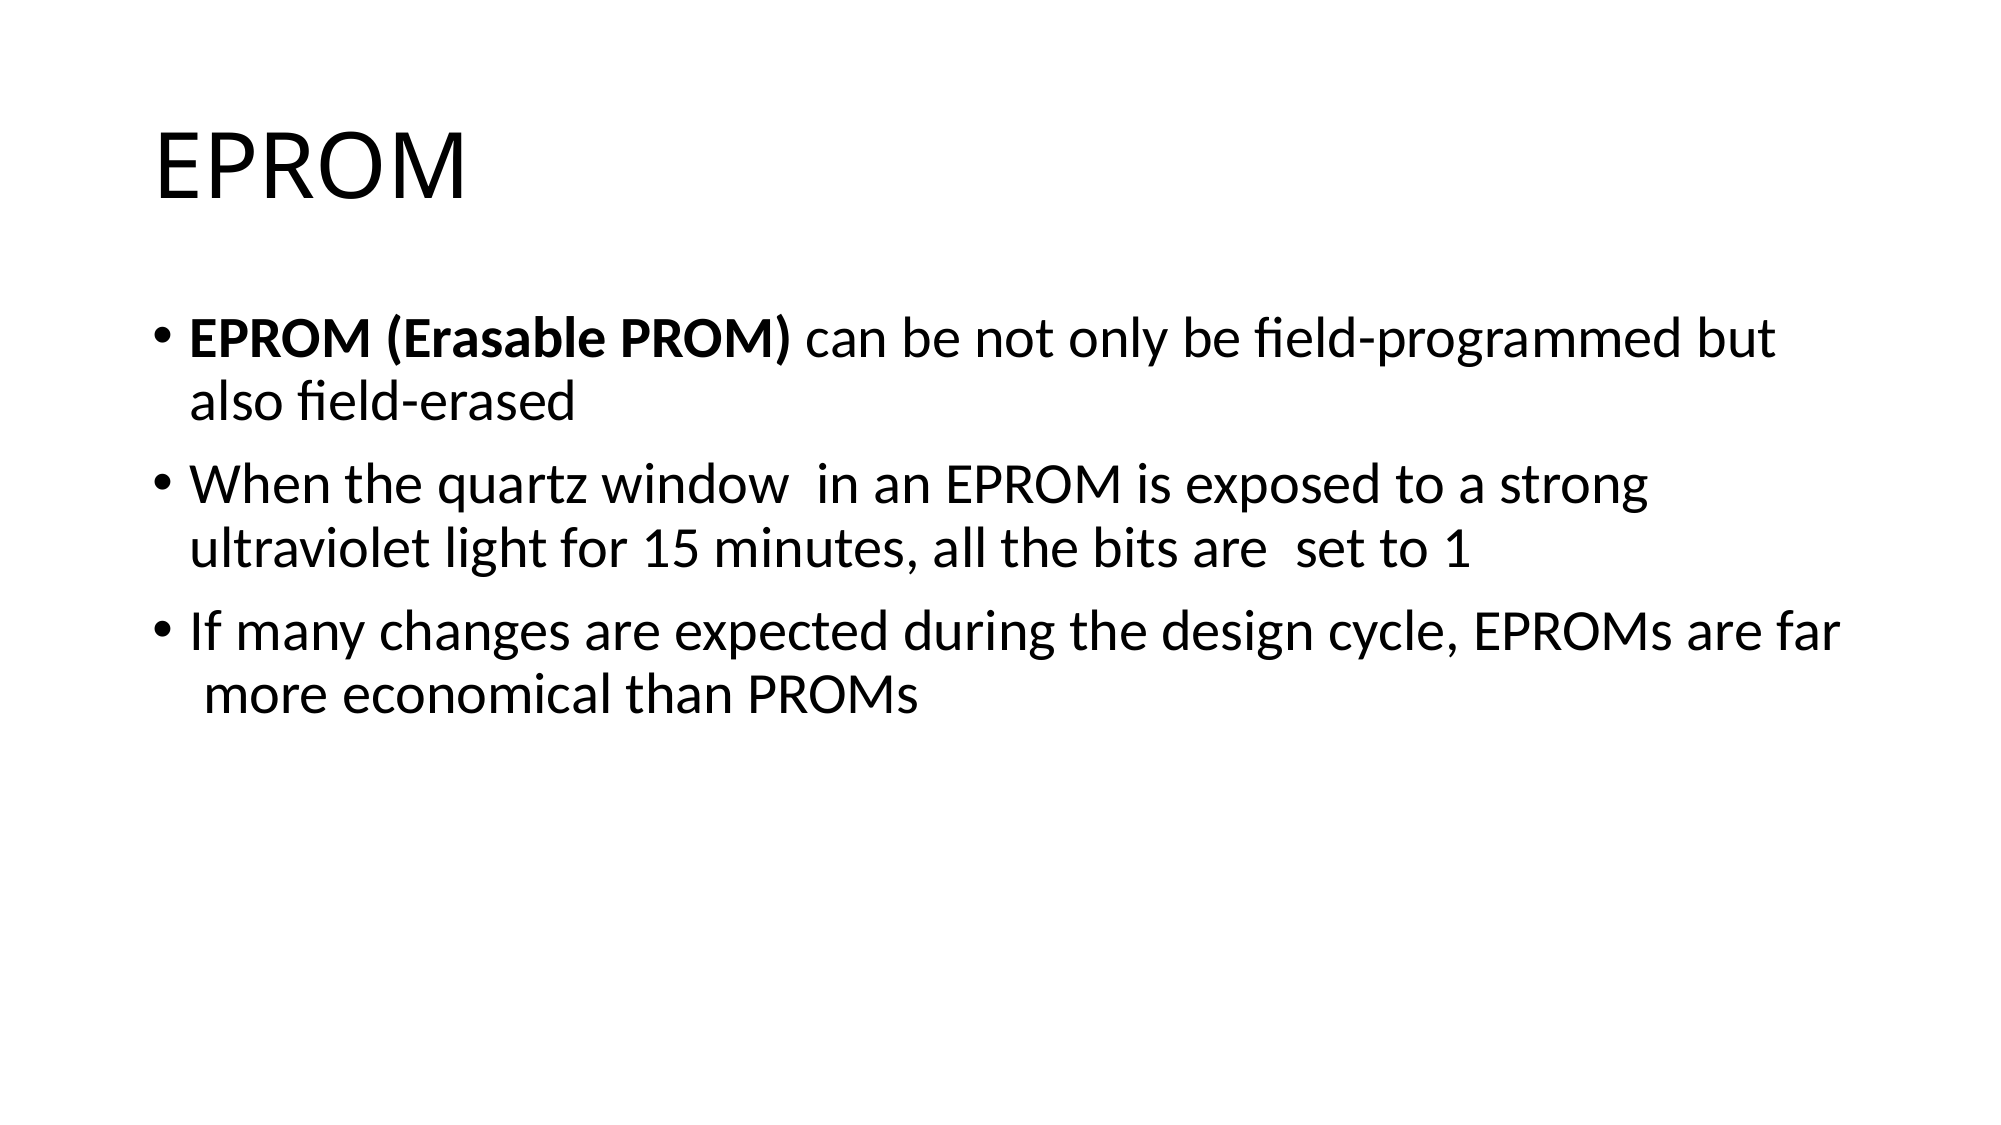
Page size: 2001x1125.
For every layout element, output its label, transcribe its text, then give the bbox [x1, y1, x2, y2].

list EPROM (Erasable PROM) can be not only be field-programmed but also field-erased When the quartz window in an EPROM is exposed to a strong ultraviolet light for 15 minutes, all the bits are set to 1 If many changes are expected during the design cycle, EPROMs are far more economical than PROMs [137, 299, 1863, 1014]
title EPROM [137, 59, 1863, 278]
